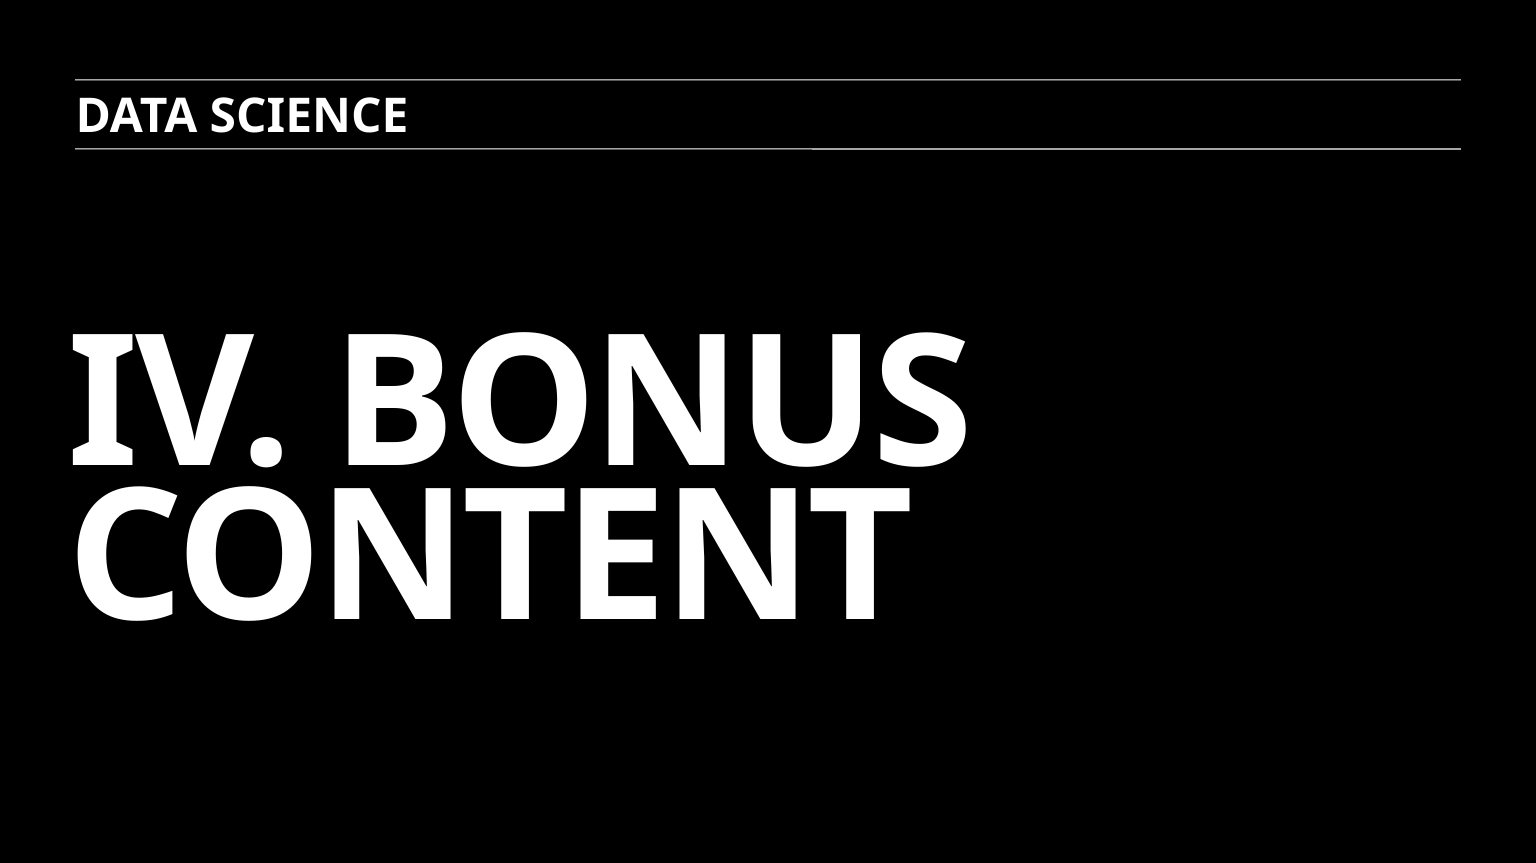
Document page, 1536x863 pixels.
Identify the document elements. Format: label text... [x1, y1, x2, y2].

list Data science [60, 81, 1111, 132]
title IV. Bonus Content [57, 183, 1440, 607]
